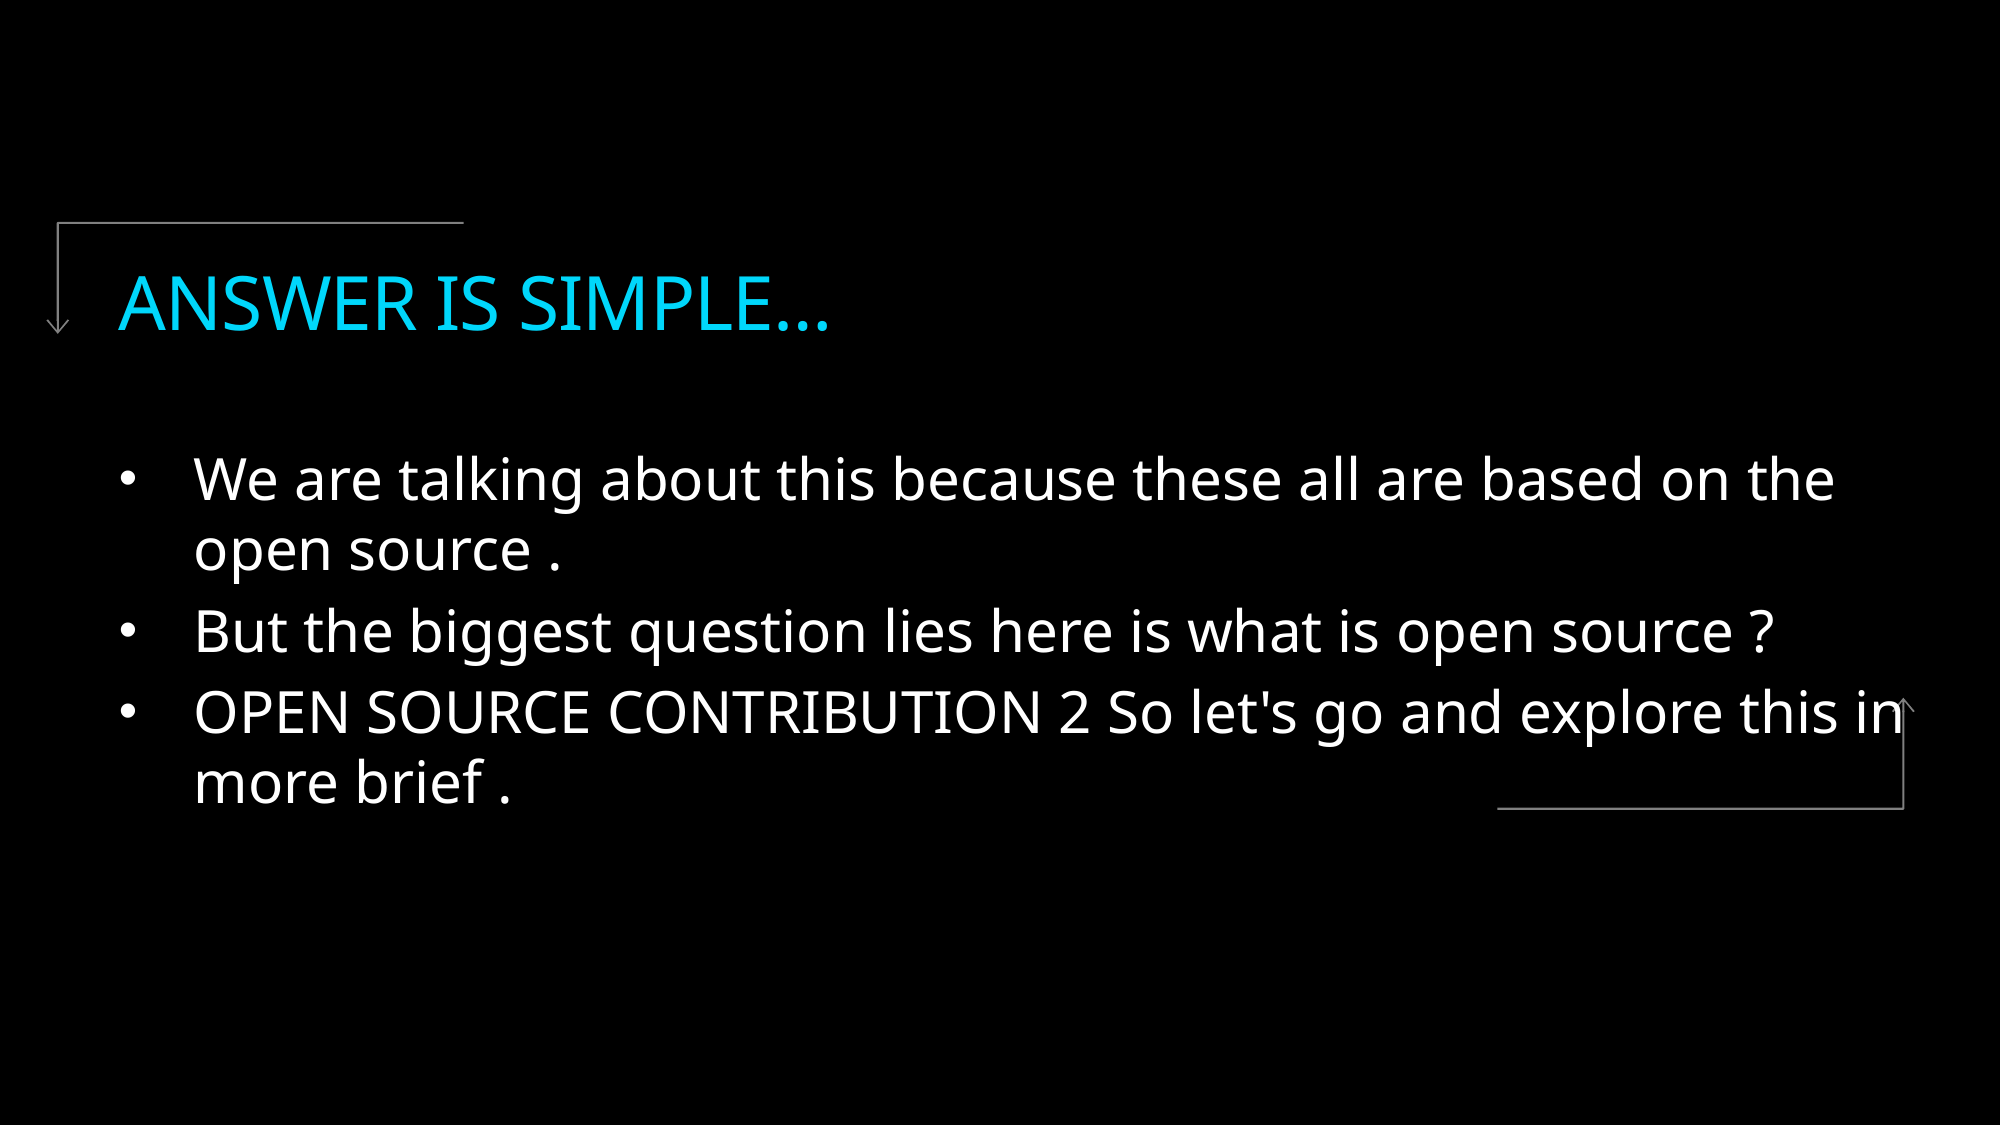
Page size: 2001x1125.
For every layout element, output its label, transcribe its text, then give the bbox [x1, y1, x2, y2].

list We are talking about this because these all are based on the open source . But the biggest question lies here is what is open source ? OPEN SOURCE CONTRIBUTION 2 So let's go and explore this in more brief . [118, 442, 1927, 683]
title ANSWER IS SIMPLE… [118, 255, 1927, 347]
text_box [46, 222, 464, 334]
text_box [1497, 697, 1915, 810]
